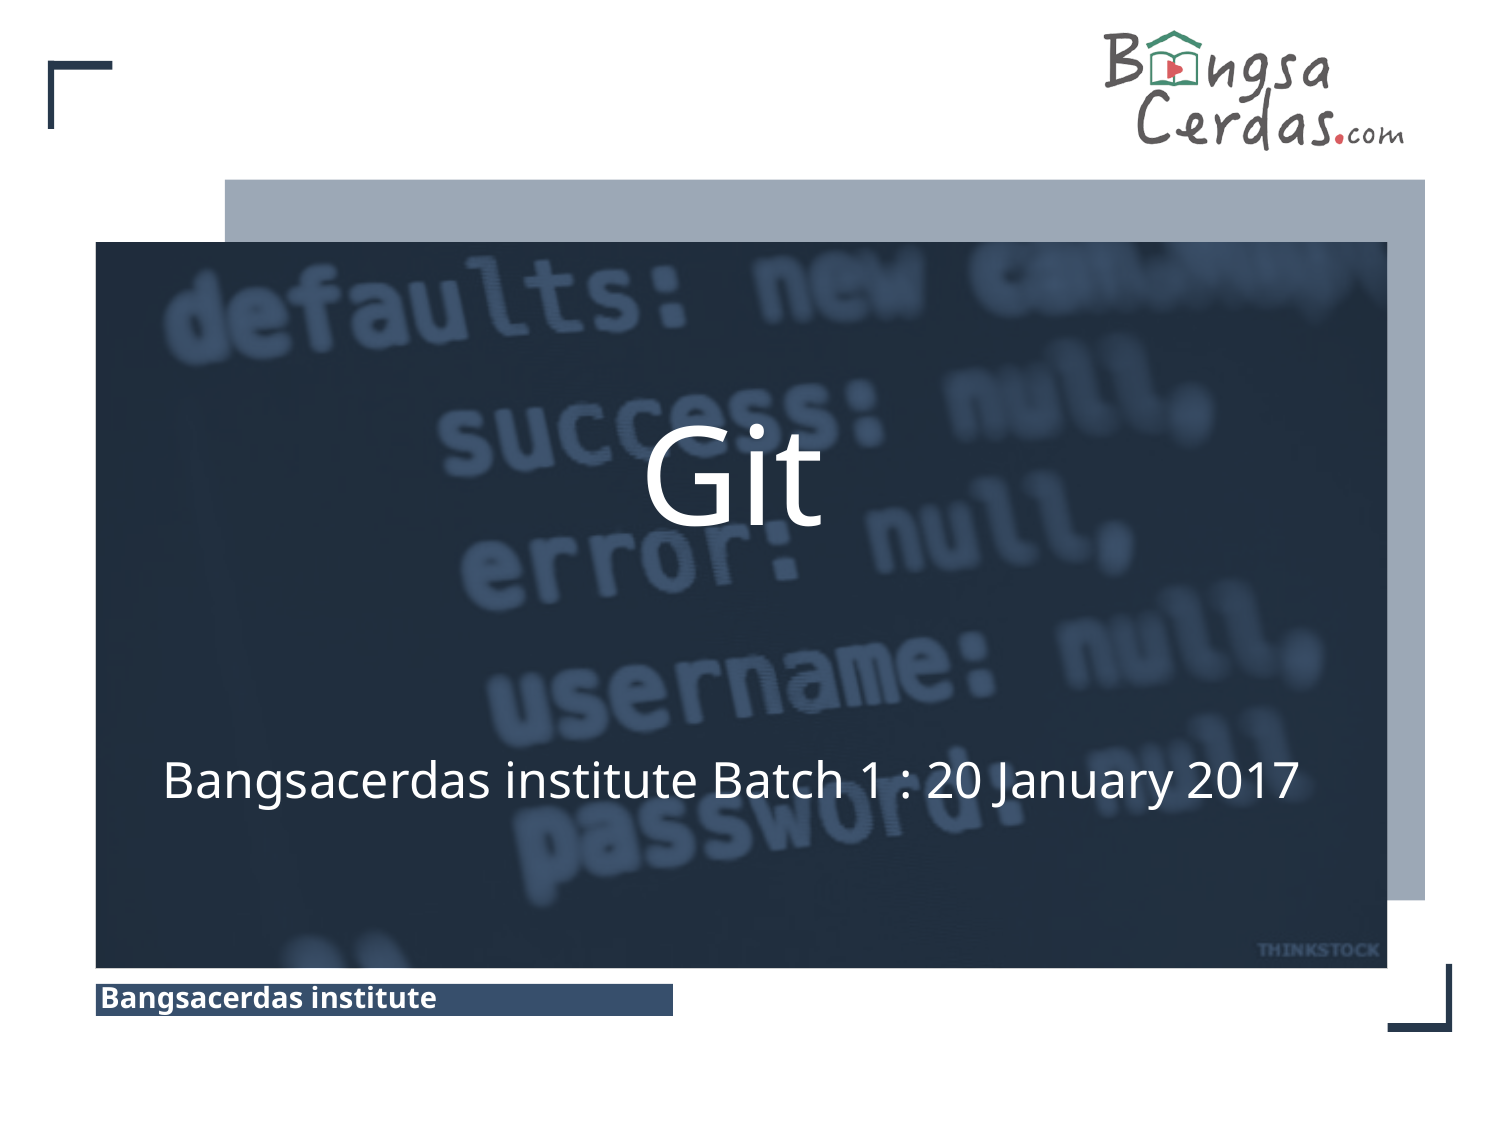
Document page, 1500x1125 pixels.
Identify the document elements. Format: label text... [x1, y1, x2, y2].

title Git [112, 349, 1353, 591]
